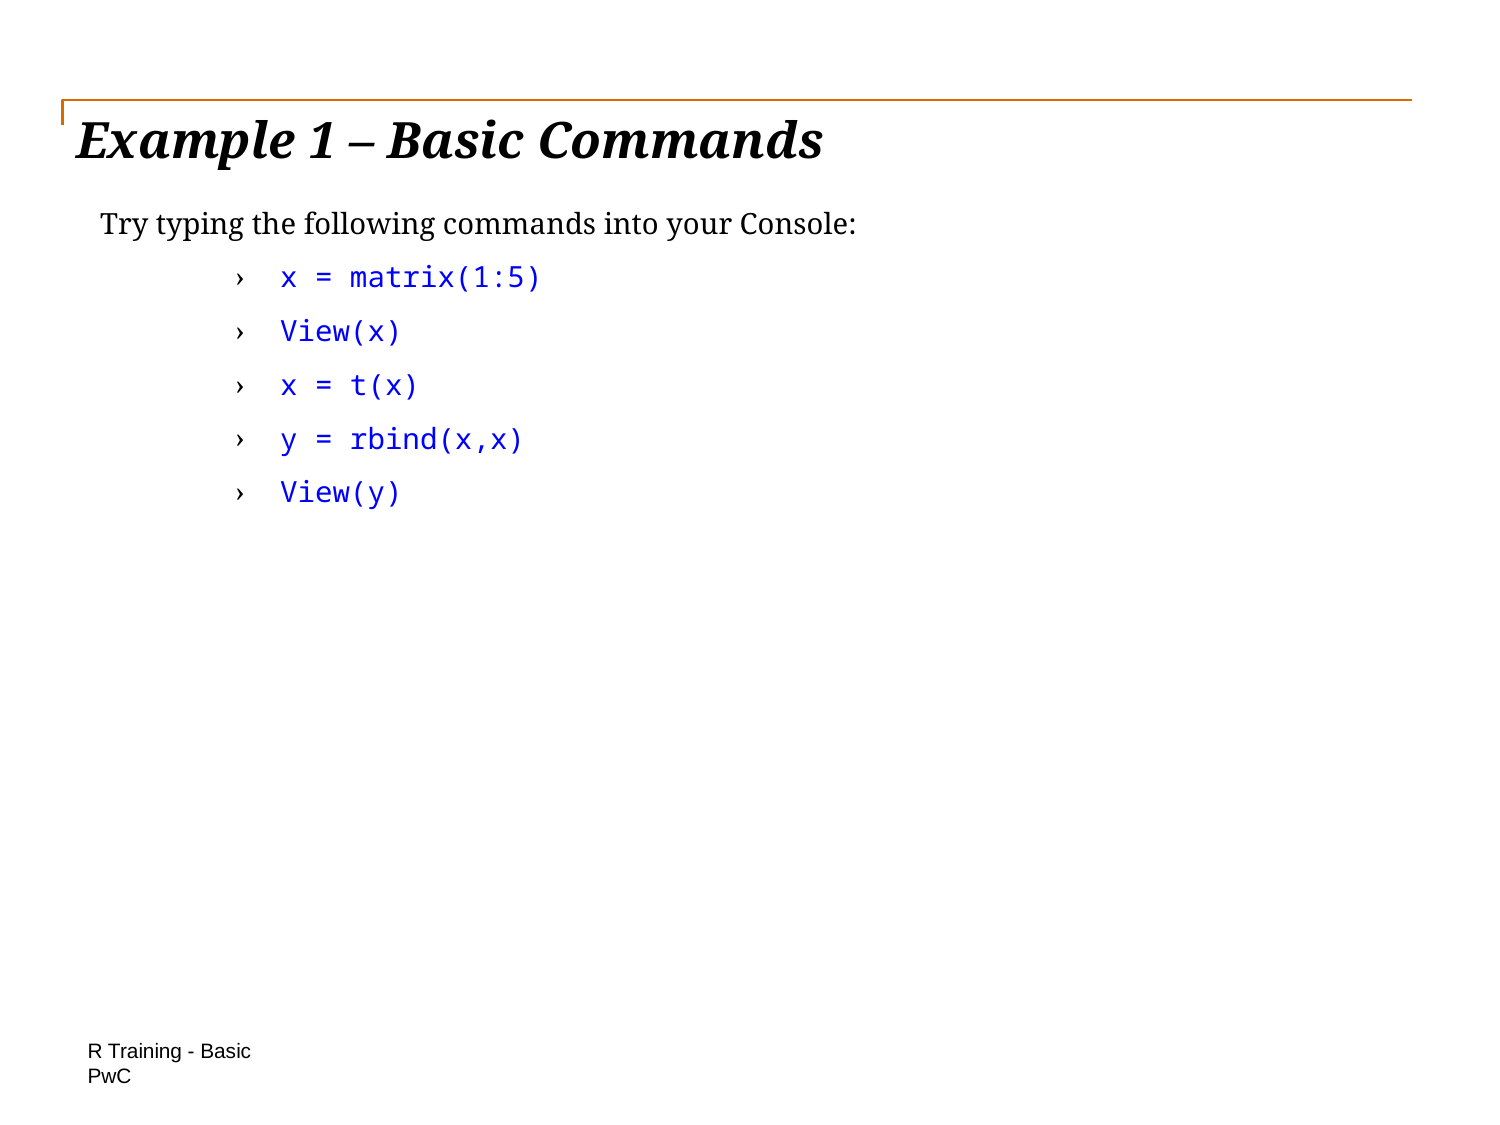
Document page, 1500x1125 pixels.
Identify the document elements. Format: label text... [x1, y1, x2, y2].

text_box Try typing the following commands into your Console: x = matrix(1:5) View(x) x = t(x) y = rbind(x,x) View(y) [100, 204, 950, 535]
text_box Example 1 – Basic Commands [76, 108, 1402, 185]
text_box [90, 116, 1416, 267]
footer R Training - Basic [87, 1037, 950, 1063]
